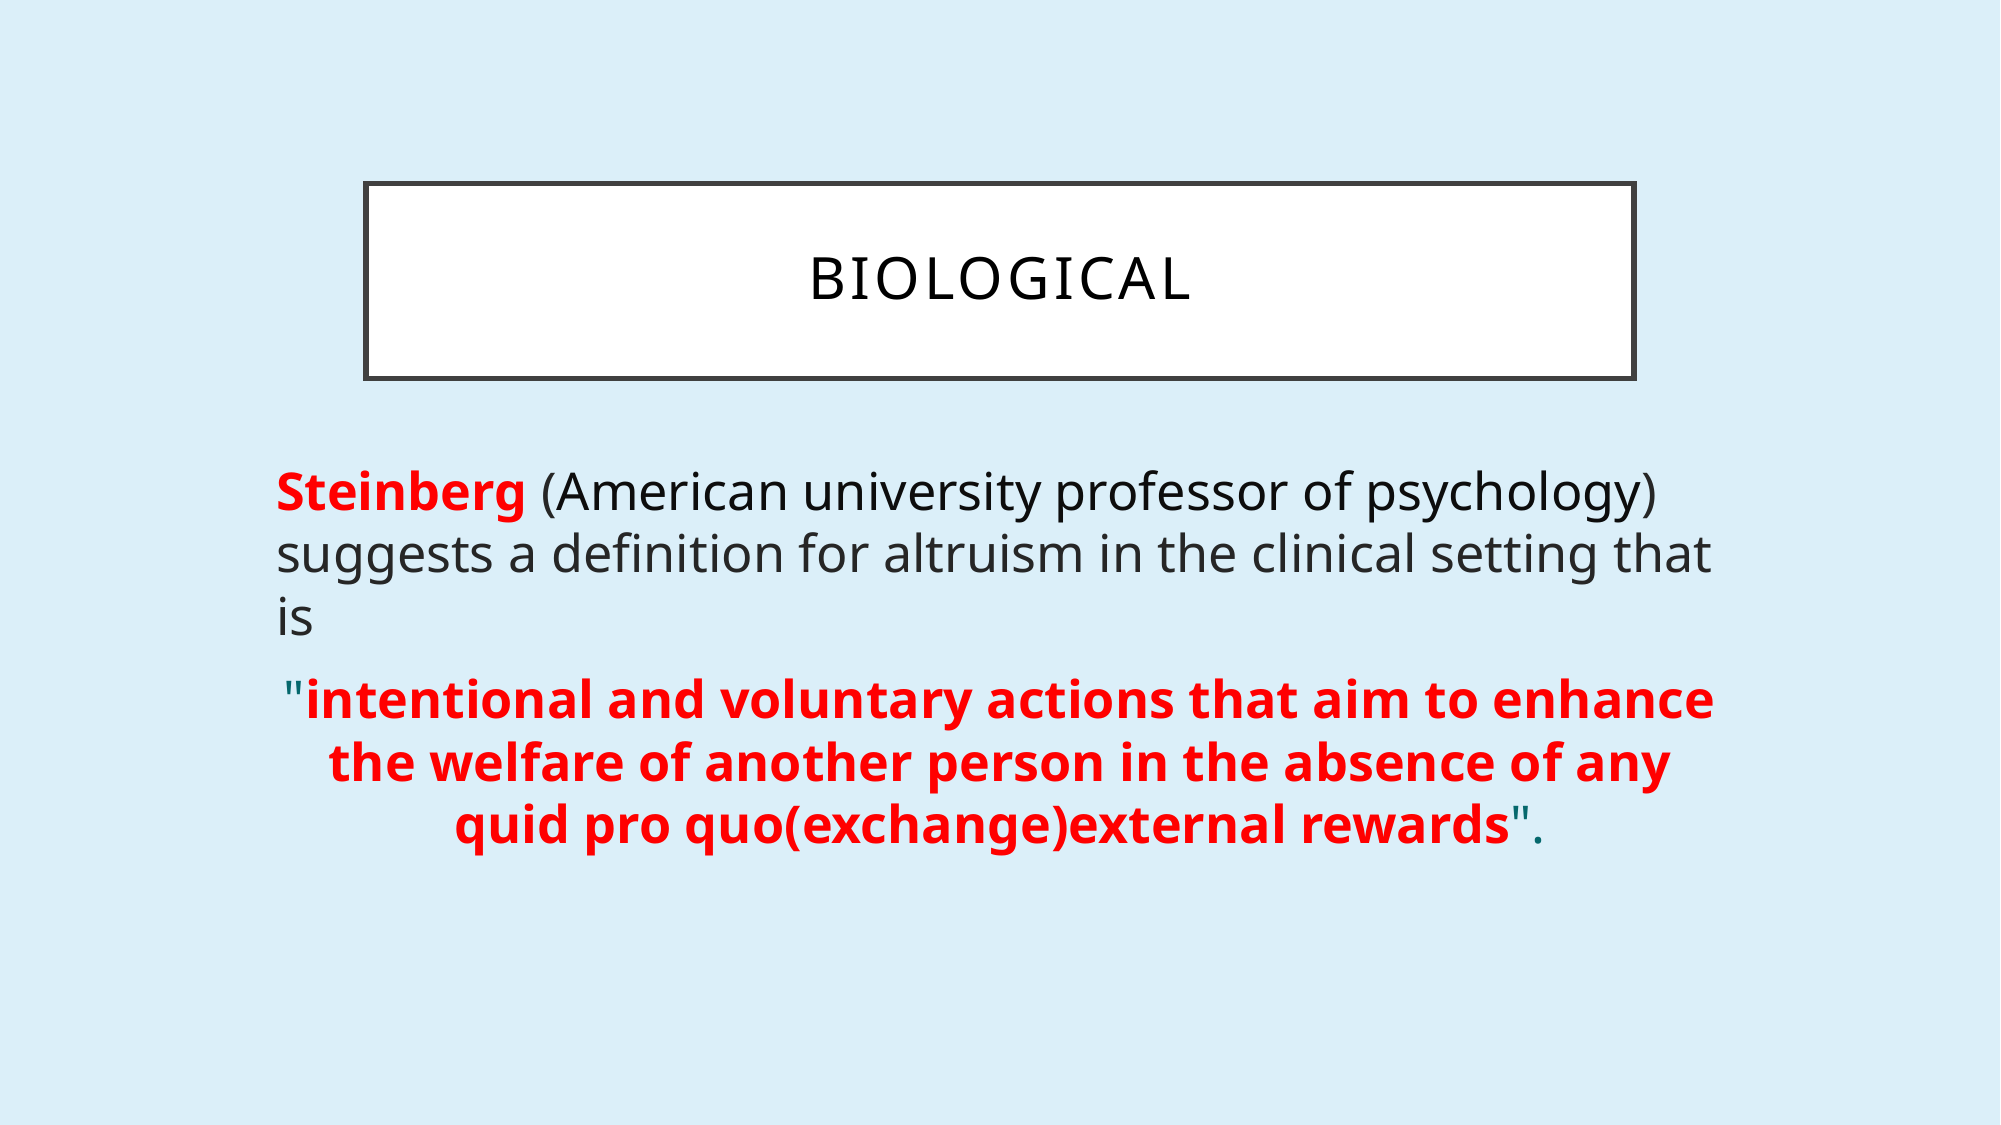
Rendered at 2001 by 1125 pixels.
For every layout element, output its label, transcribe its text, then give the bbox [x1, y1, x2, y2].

title BIOLOGICAL [363, 181, 1637, 381]
list Steinberg (American university professor of psychology) suggests a definition for altruism in the clinical setting that is "intentional and voluntary actions that aim to enhance the welfare of another person in the absence of any quid pro quo(exchange)external rewards". [261, 451, 1739, 960]
